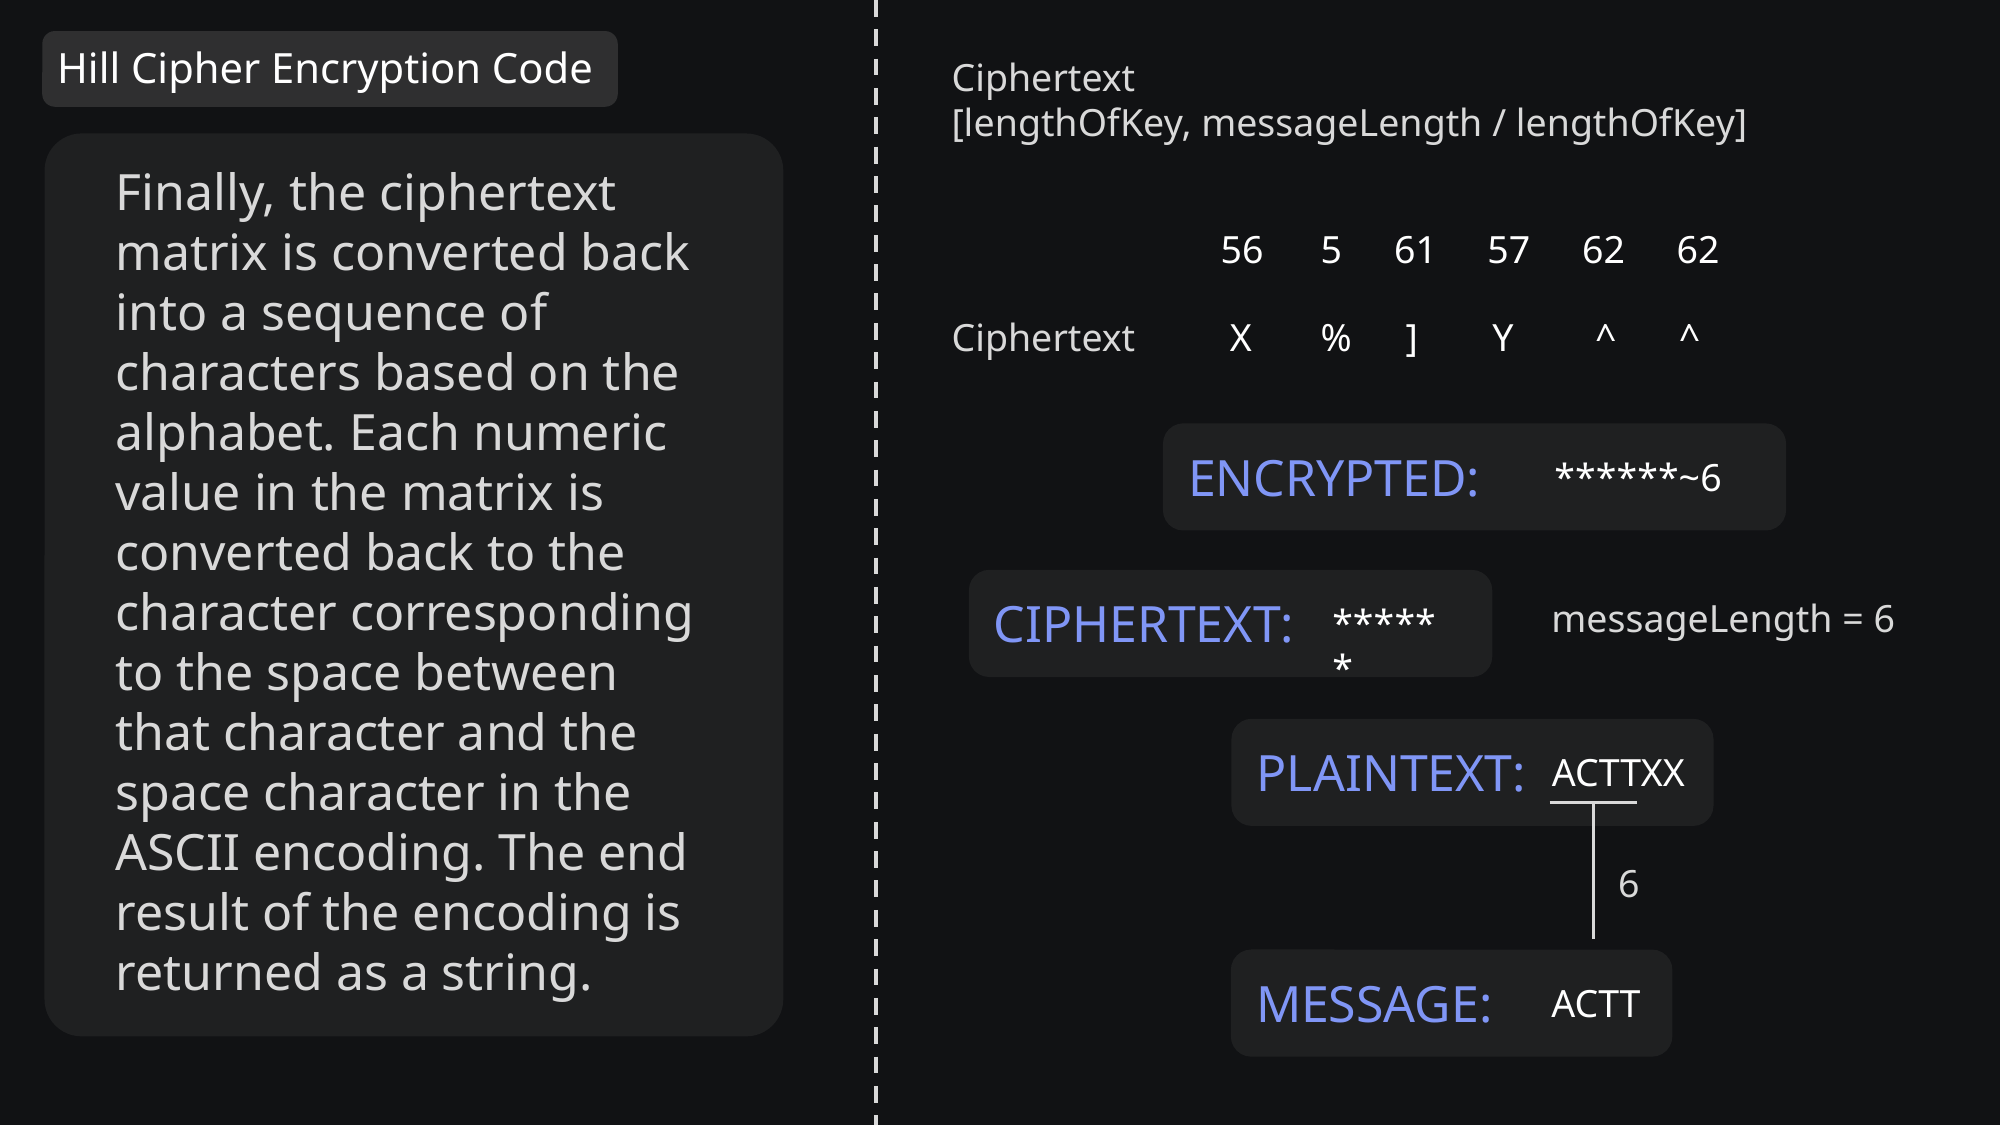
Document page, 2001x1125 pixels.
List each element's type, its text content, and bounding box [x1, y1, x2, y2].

text_box 57 [1472, 218, 1548, 279]
text_box [1161, 422, 1788, 532]
text_box [41, 39, 619, 108]
text_box 5 [1305, 218, 1360, 279]
text_box [967, 568, 1494, 679]
text_box [43, 132, 785, 1038]
text_box ACTTXX [1537, 741, 1708, 802]
text_box Ciphertext [lengthOfKey, messageLength / lengthOfKey] [936, 46, 1958, 152]
text_box 62 [1567, 218, 1643, 279]
text_box 6 [1603, 852, 1671, 912]
text_box ACTT [1536, 972, 1673, 1033]
text_box ENCRYPTED: [1173, 438, 1517, 514]
text_box ^ [1580, 307, 1630, 367]
text_box ^ [1663, 307, 1713, 367]
text_box Ciphertext [936, 306, 1206, 367]
text_box [1229, 948, 1674, 1058]
text_box Hill Cipher Encryption Code [42, 34, 618, 99]
text_box MESSAGE: [1241, 964, 1548, 1040]
text_box Finally, the ciphertext matrix is converted back into a sequence of characters based on the alphabet. Each numeric value in the matrix is converted back to the character corresponding to the space between that character and the space character in the ASCII encoding. The end result of the encoding is returned as a string. [100, 152, 719, 1008]
text_box [1230, 717, 1715, 827]
text_box 62 [1661, 218, 1737, 279]
text_box [45, 29, 615, 34]
text_box % [1305, 307, 1371, 367]
text_box ******~6 [1539, 446, 1737, 506]
text_box X [1215, 307, 1280, 367]
text_box messageLength = 6 [1536, 587, 1962, 648]
text_box ] [1390, 307, 1442, 367]
text_box ****** [1317, 592, 1465, 698]
text_box 61 [1379, 218, 1453, 279]
text_box PLAINTEXT: [1241, 734, 1549, 809]
text_box 56 [1205, 218, 1286, 279]
text_box CIPHERTEXT: [979, 585, 1323, 660]
text_box Y [1477, 307, 1527, 367]
